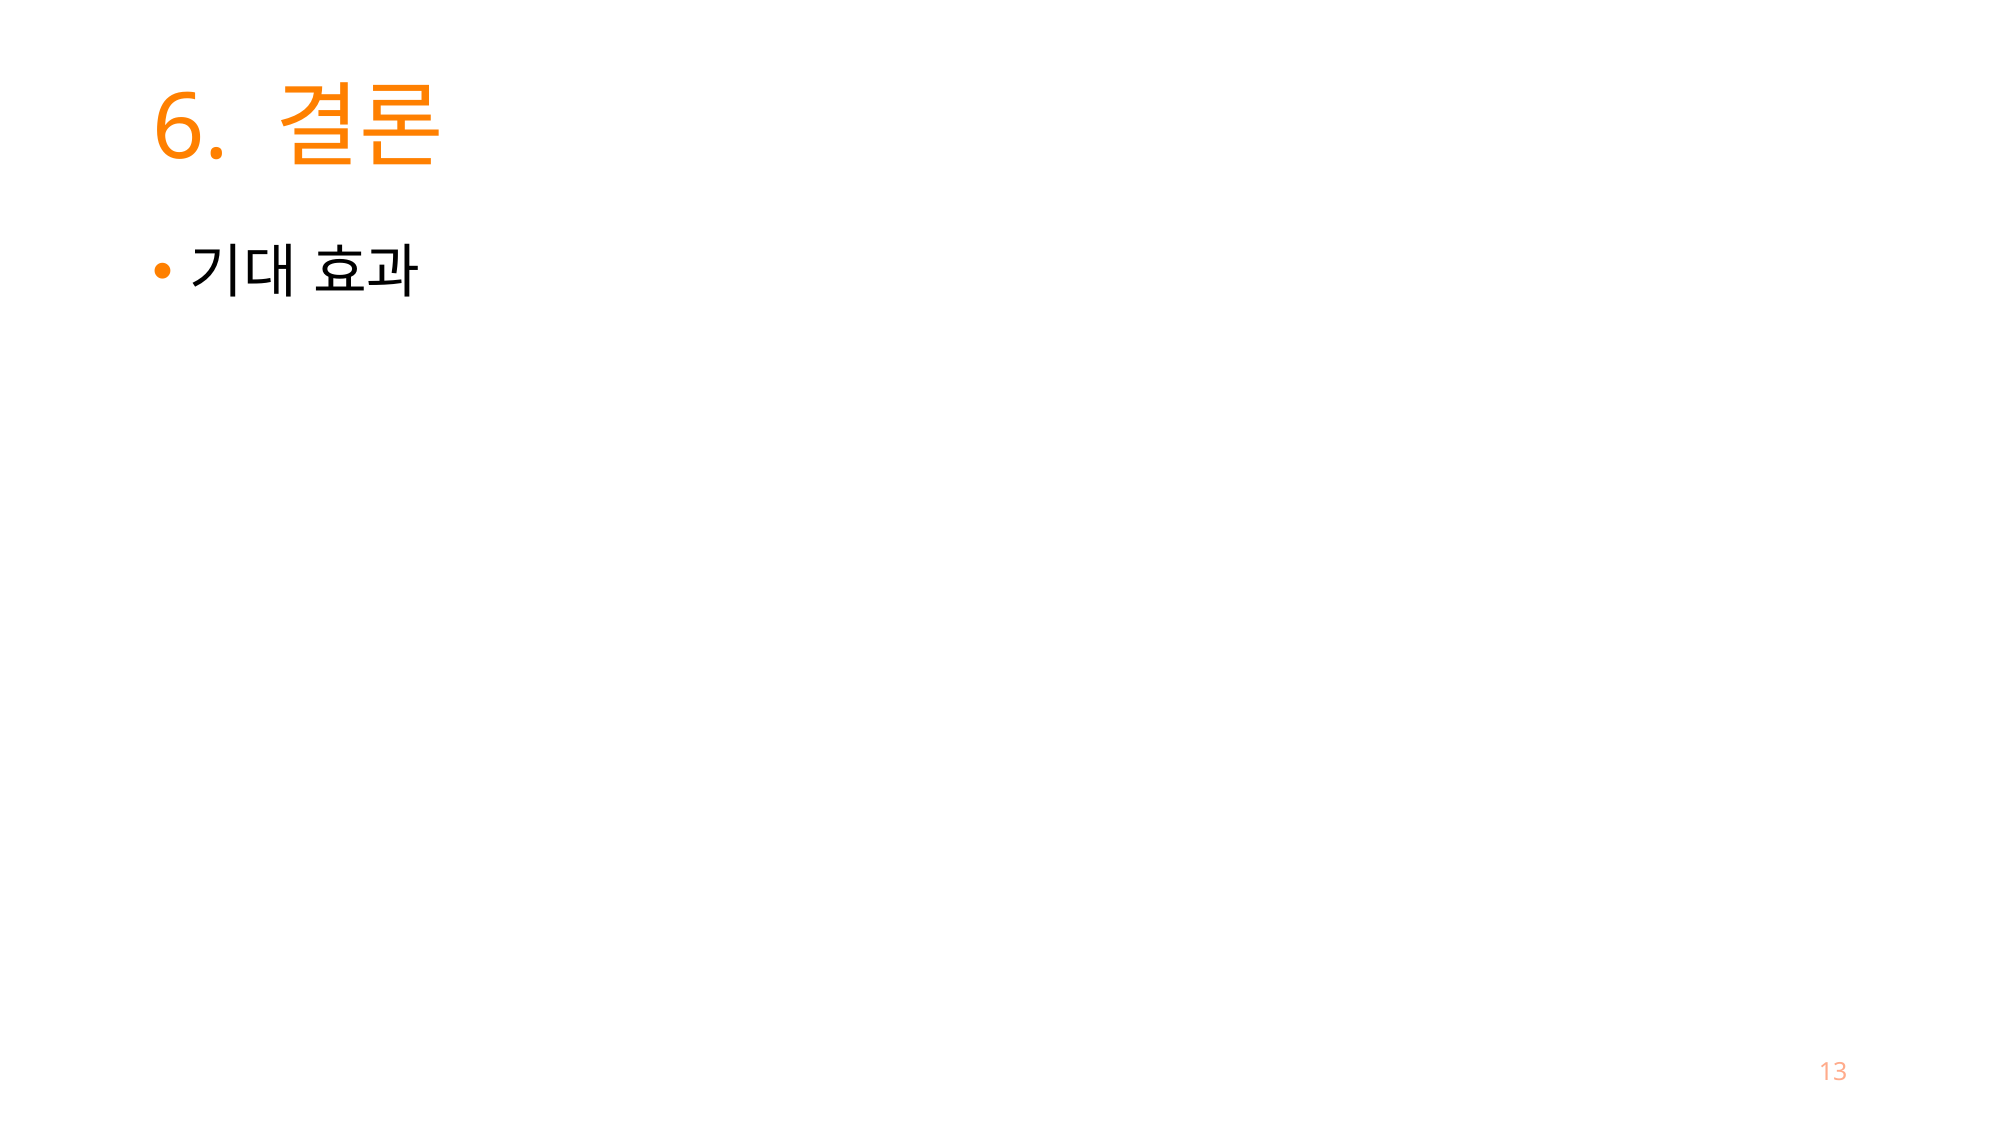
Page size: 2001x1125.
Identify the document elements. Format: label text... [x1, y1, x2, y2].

slide_number 13 [1412, 1042, 1863, 1103]
list 기대 효과 [137, 234, 1863, 1014]
title 6. 결론 [137, 56, 1863, 201]
